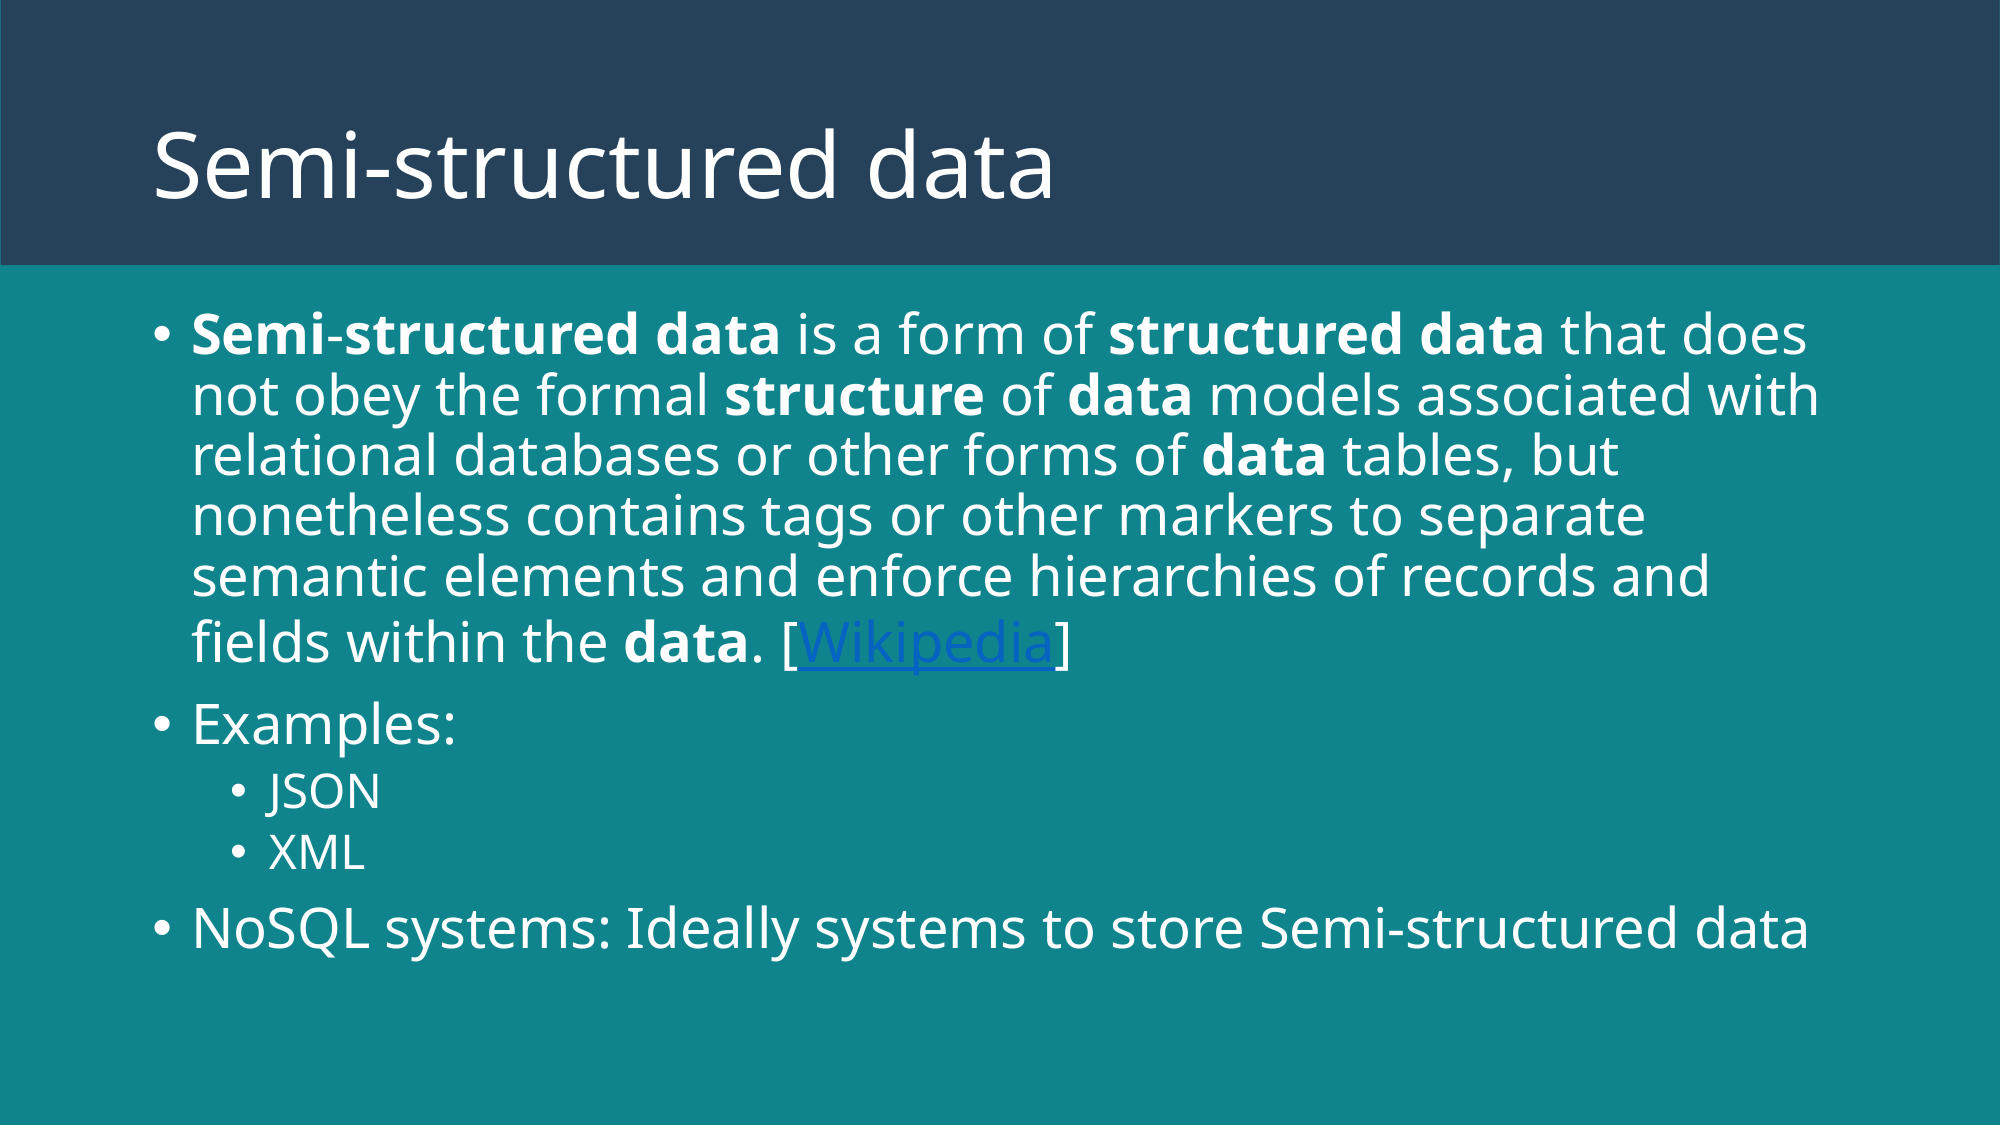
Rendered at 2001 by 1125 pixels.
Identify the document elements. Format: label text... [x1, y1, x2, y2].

text_box [0, 0, 2000, 267]
list Semi-structured data is a form of structured data that does not obey the formal structure of data models associated with relational databases or other forms of data tables, but nonetheless contains tags or other markers to separate semantic elements and enforce hierarchies of records and fields within the data. [Wikipedia] Examples: JSON XML NoSQL systems: Ideally systems to store Semi-structured data [137, 299, 1863, 1013]
title Semi-structured data [137, 59, 1863, 277]
